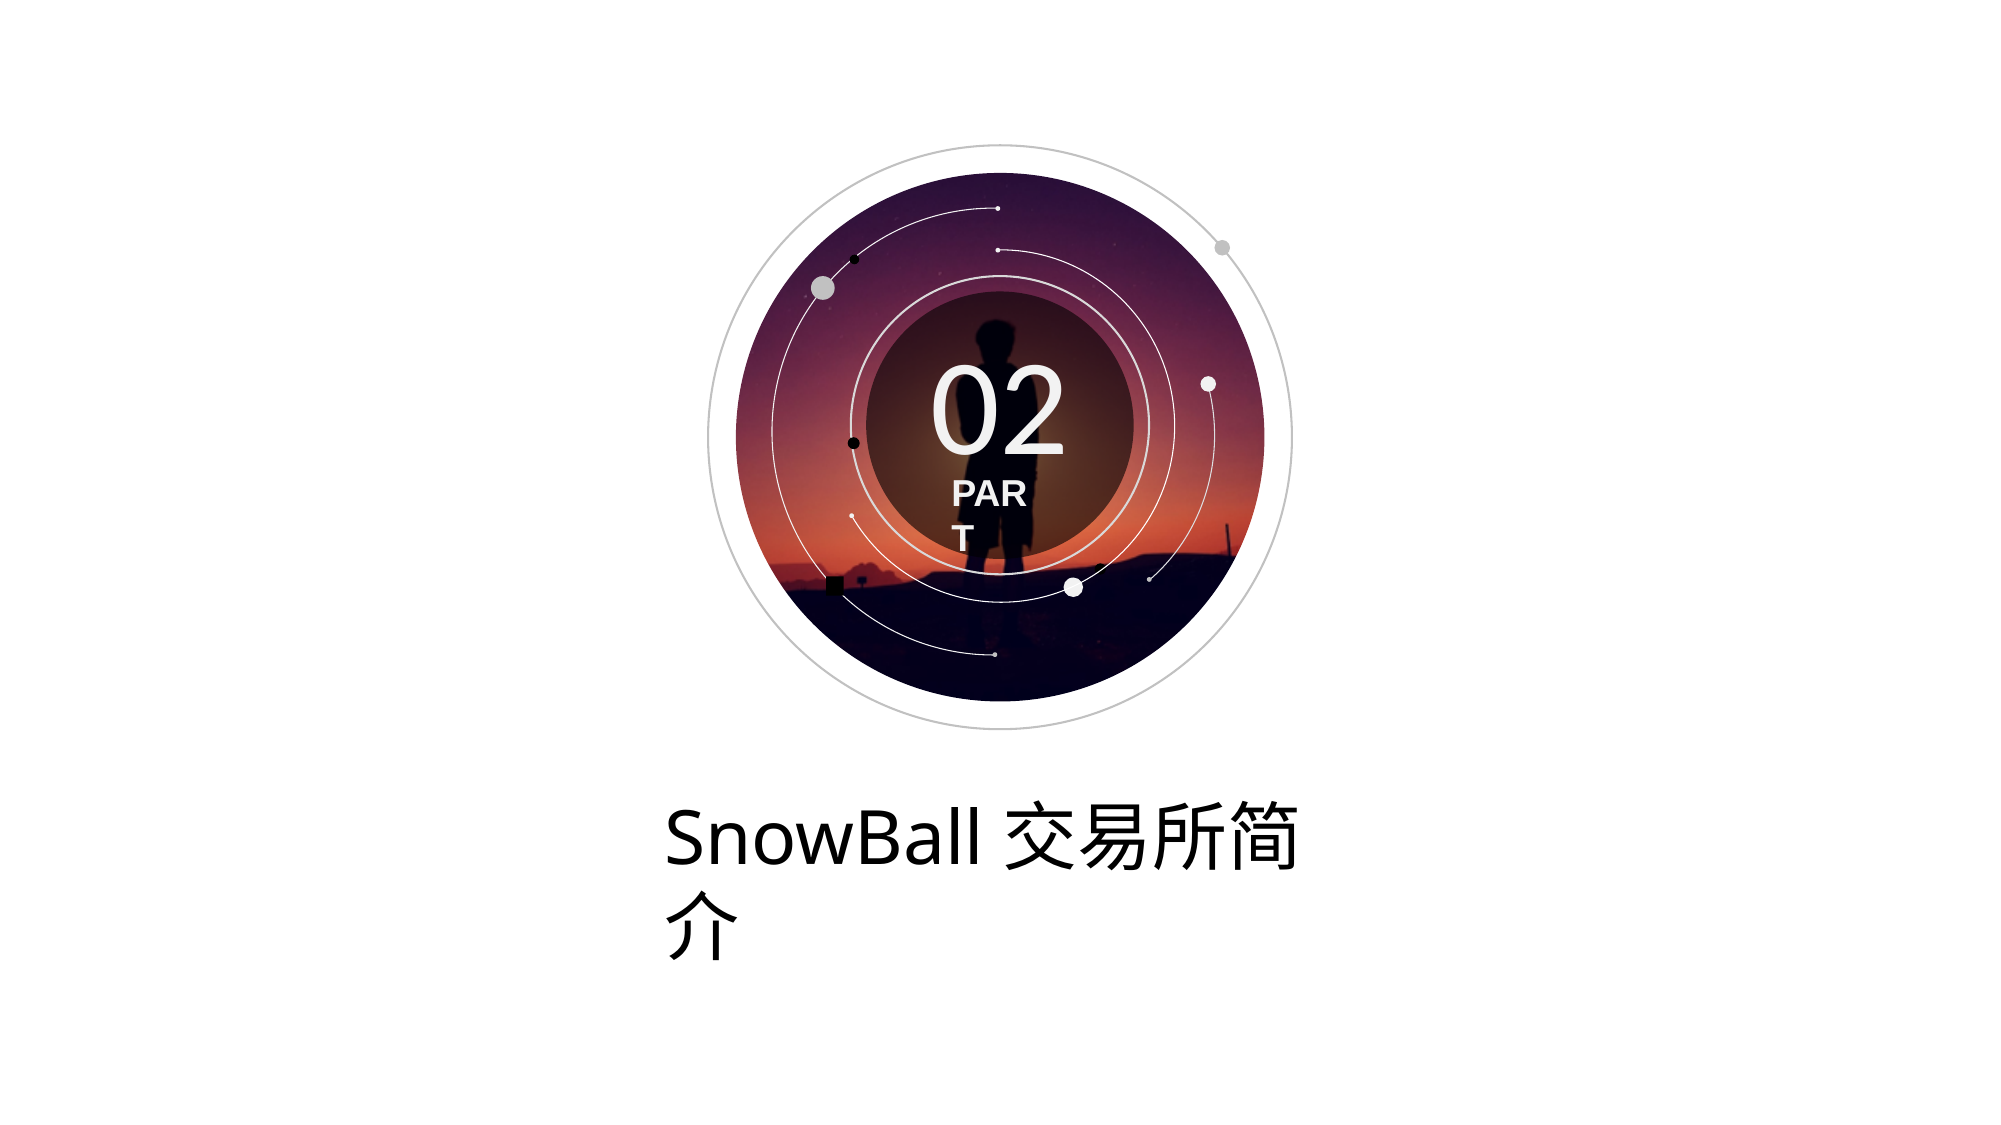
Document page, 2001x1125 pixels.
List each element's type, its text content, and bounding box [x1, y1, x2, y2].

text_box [866, 249, 1215, 621]
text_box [771, 206, 1215, 657]
text_box [820, 144, 1180, 206]
text_box [707, 254, 771, 620]
text_box SnowBall交易所简介 [649, 782, 1366, 978]
text_box [1215, 238, 1293, 637]
text_box [806, 657, 1194, 731]
text_box [1218, 238, 1232, 254]
